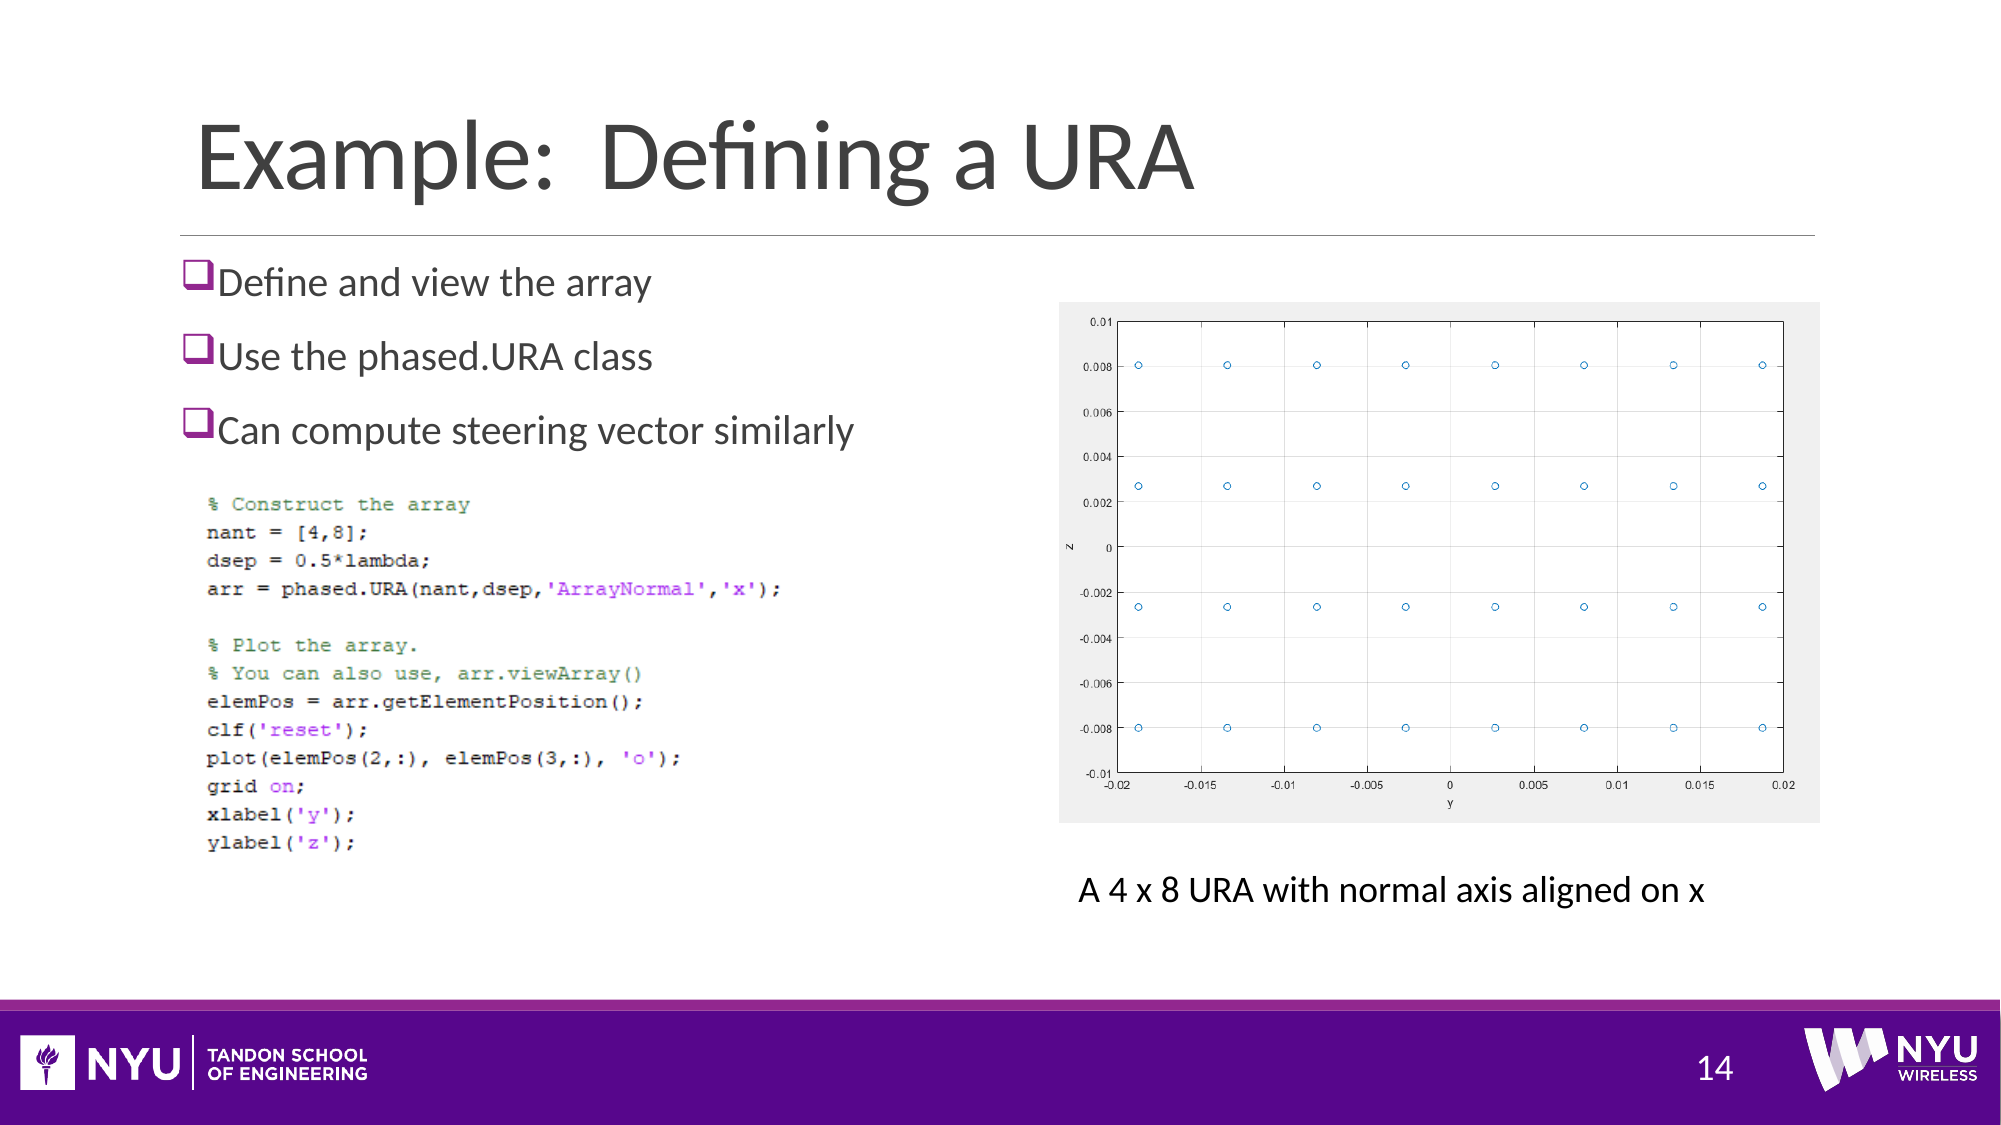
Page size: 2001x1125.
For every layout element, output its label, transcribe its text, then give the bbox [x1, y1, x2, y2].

list Define and view the array Use the phased.URA class Can compute steering vector similarly [180, 252, 1029, 963]
slide_number 14 [1533, 1035, 1749, 1096]
picture [1059, 301, 1821, 824]
title Example: Defining a URA [180, 47, 1830, 218]
text_box A 4 x 8 URA with normal axis aligned on x [1063, 857, 1721, 918]
picture [204, 484, 803, 864]
